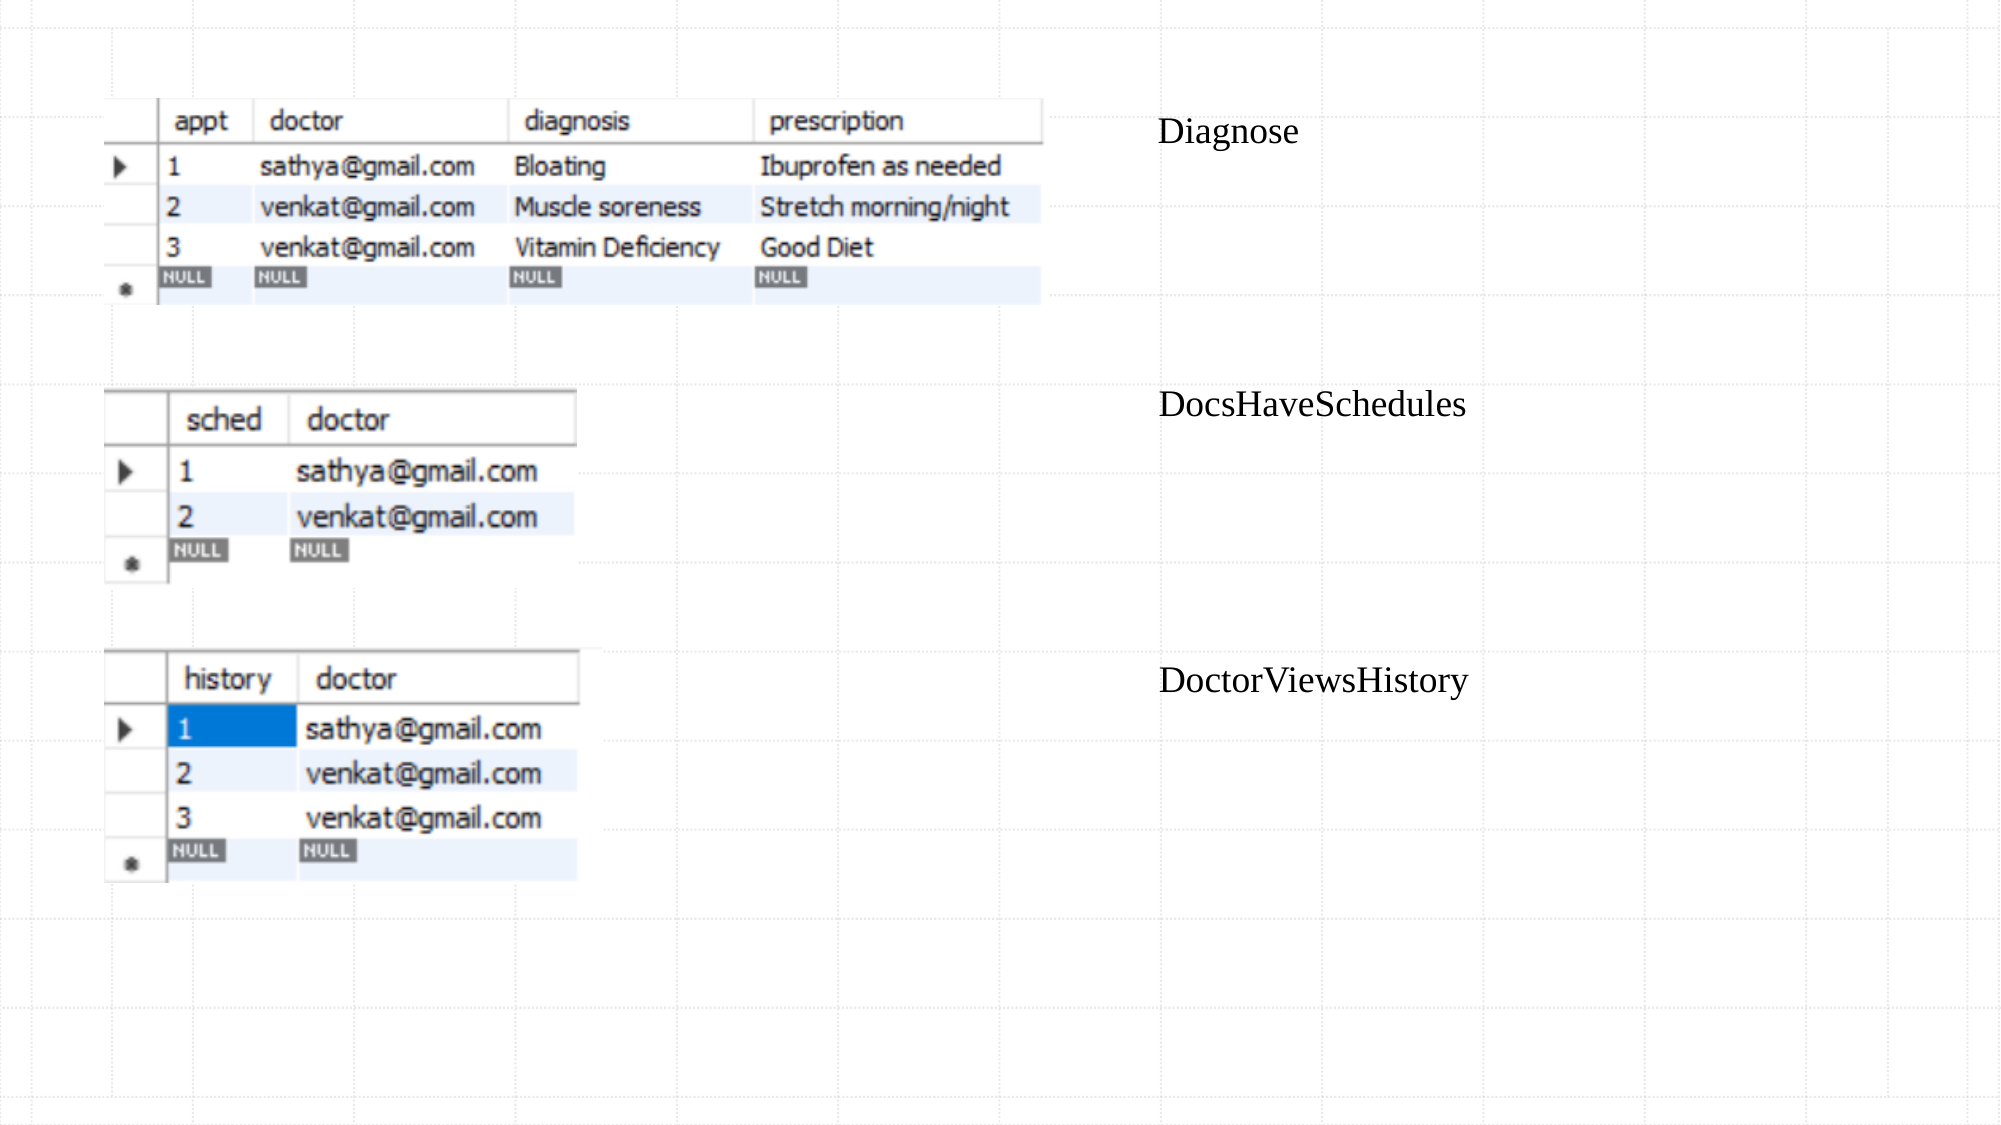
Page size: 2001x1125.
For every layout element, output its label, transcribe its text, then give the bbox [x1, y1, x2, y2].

text_box DoctorViewsHistory [1143, 647, 1484, 707]
text_box Diagnose [1143, 98, 1315, 158]
picture [104, 387, 577, 588]
text_box DocsHaveSchedules [1143, 371, 1482, 431]
picture [104, 98, 1049, 305]
picture [104, 647, 602, 883]
